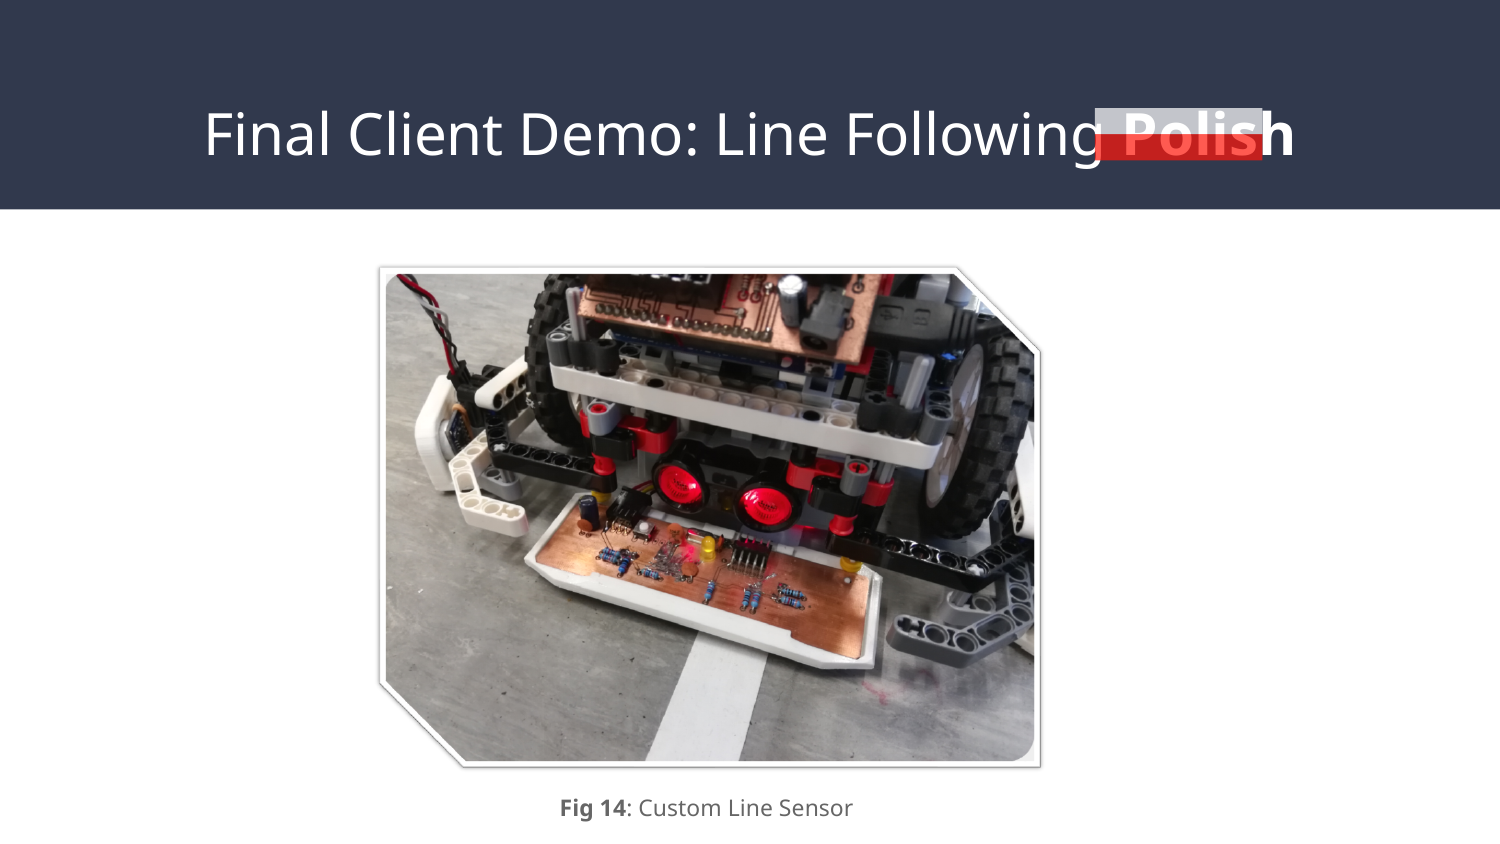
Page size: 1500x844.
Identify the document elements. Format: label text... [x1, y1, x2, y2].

list Fig 14: Custom Line Sensor [371, 781, 1048, 839]
title Final Client Demo: Line Following Polish [51, 82, 1449, 185]
text_box [1094, 135, 1263, 161]
text_box [1094, 108, 1263, 135]
picture [371, 259, 1049, 775]
